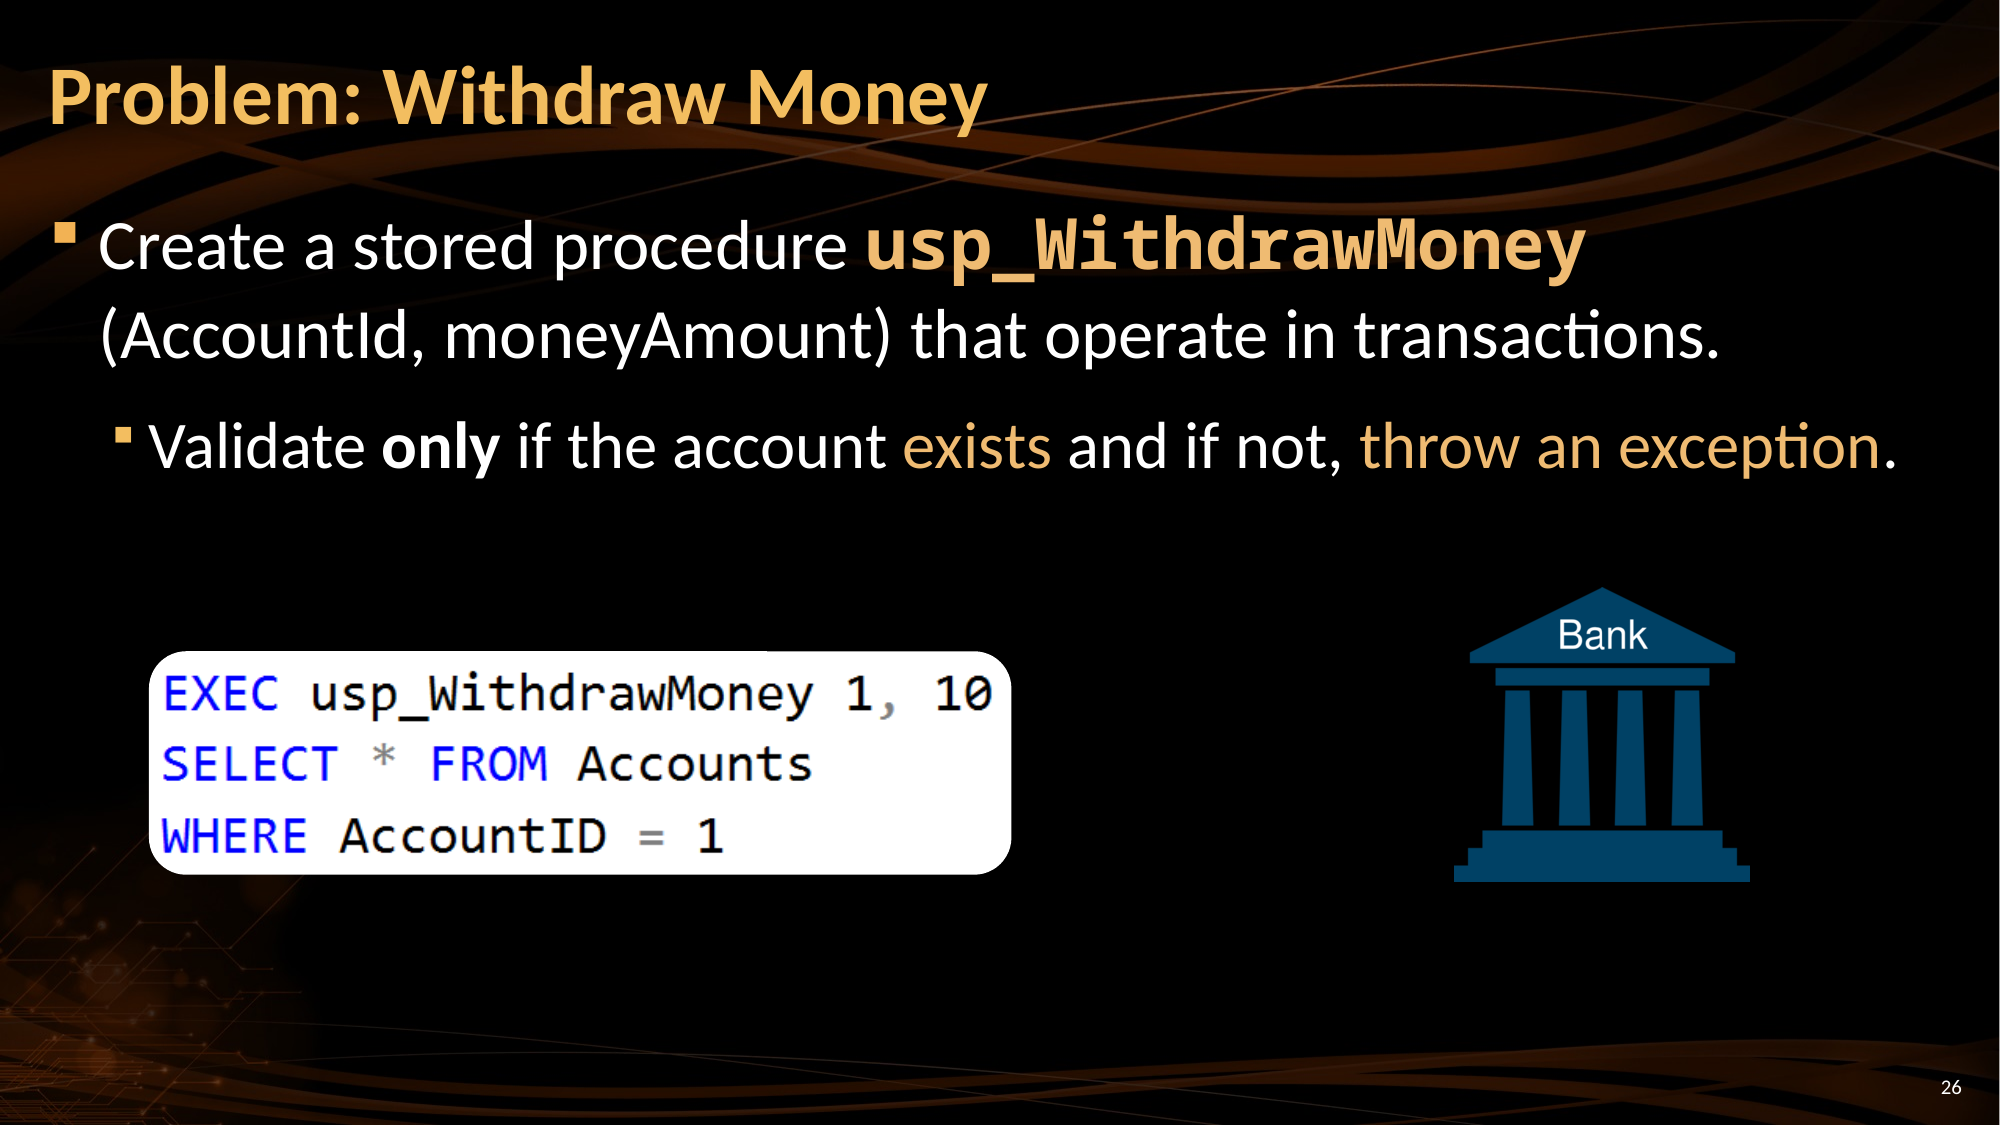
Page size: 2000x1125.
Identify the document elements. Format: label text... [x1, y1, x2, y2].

title Problem: Withdraw Money [30, 6, 1602, 189]
slide_number 26 [1897, 1070, 1968, 1103]
picture [0, 0, 2000, 1125]
list Create a stored procedure usp_WithdrawMoney (AccountId, moneyAmount) that operate in transactions. Validate only if the account exists and if not, throw an exception. [31, 188, 1968, 1103]
